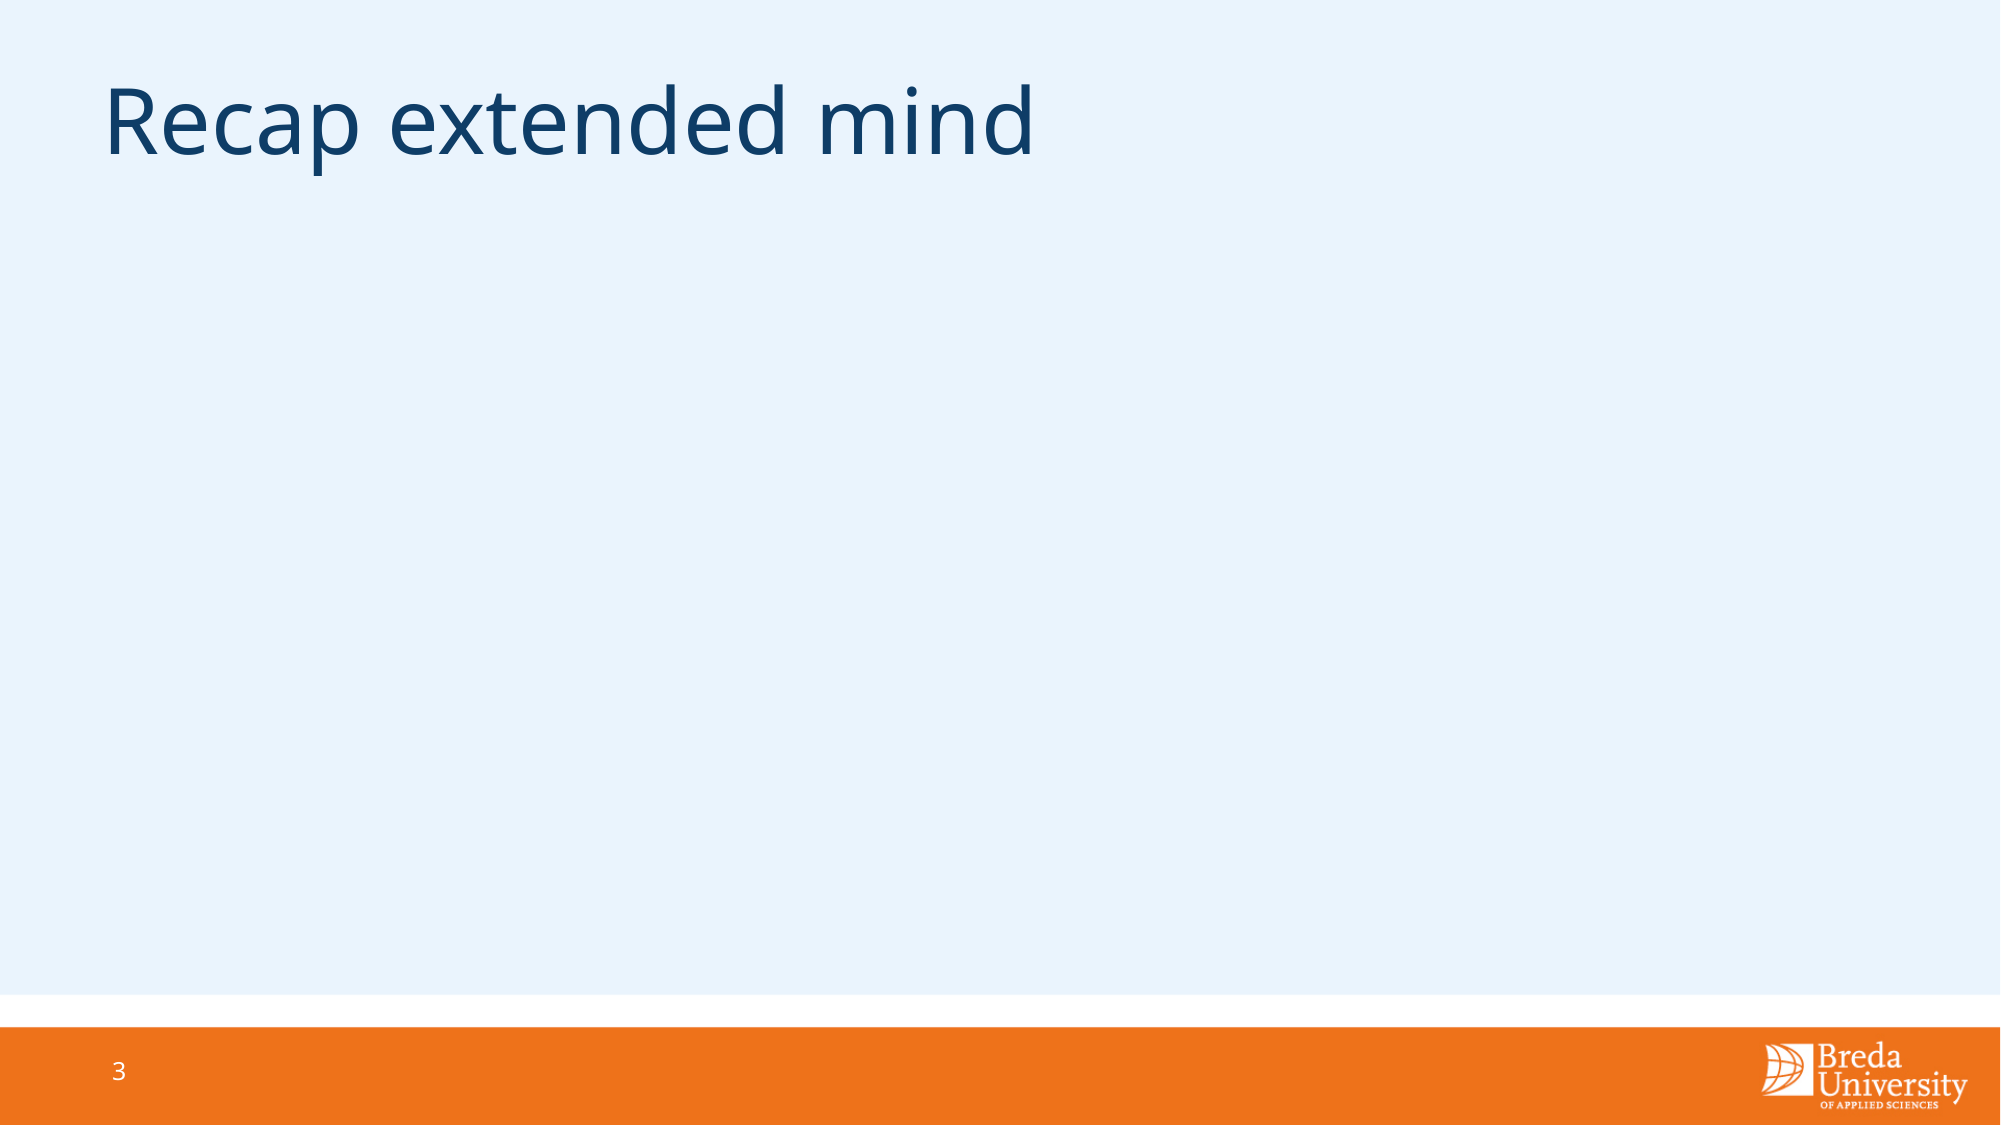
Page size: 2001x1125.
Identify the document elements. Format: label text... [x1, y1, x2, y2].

picture [0, 0, 2001, 1125]
title Recap extended mind [88, 67, 1917, 210]
slide_number 3 [97, 1042, 198, 1103]
